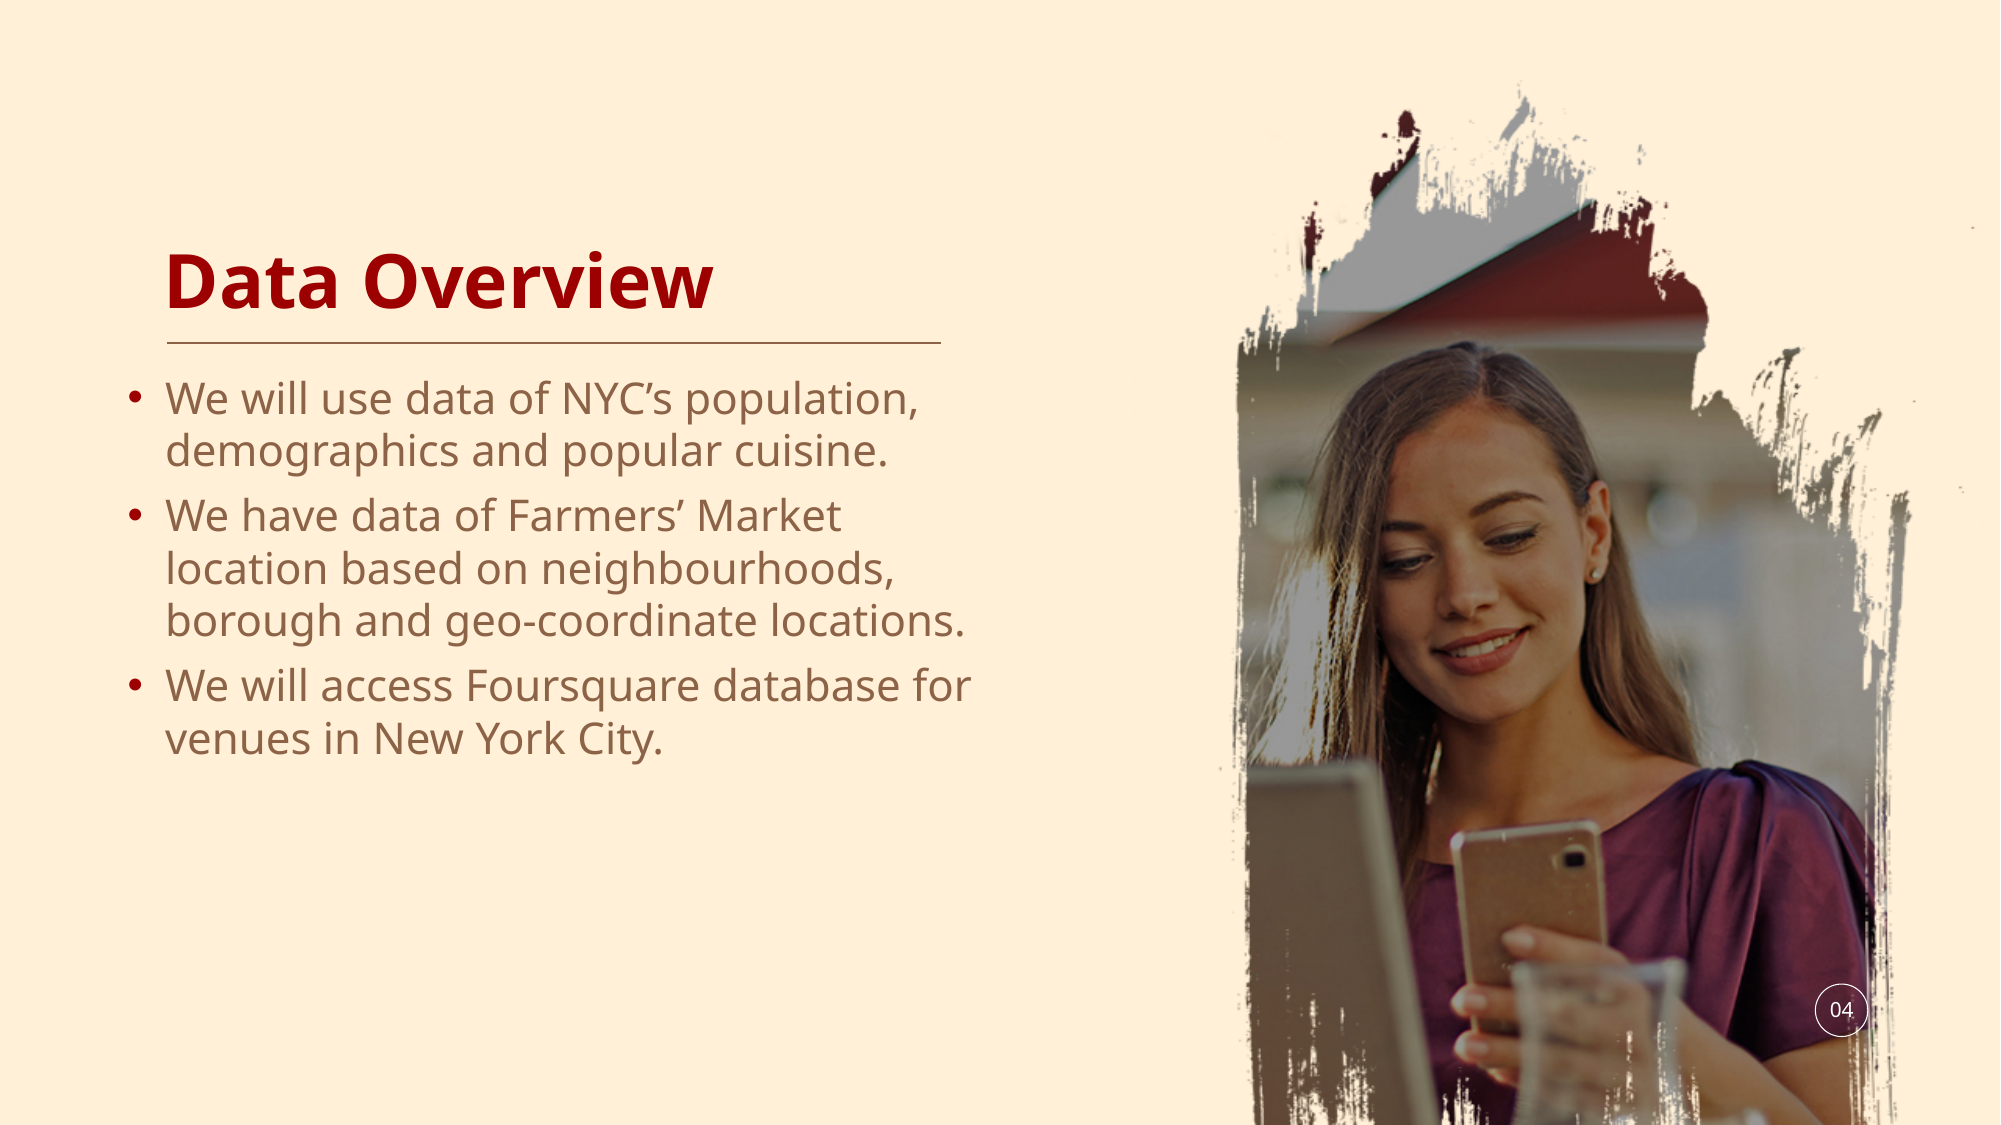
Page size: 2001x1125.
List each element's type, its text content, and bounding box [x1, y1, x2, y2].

list We will use data of NYC’s population, demographics and popular cuisine. We have data of Farmers’ Market location based on neighbourhoods, borough and geo-coordinate locations. We will access Foursquare database for venues in New York City. [112, 362, 1021, 981]
picture [0, 0, 2000, 1125]
slide_number 04 [1811, 980, 1872, 1041]
title Data Overview [148, 131, 1033, 332]
